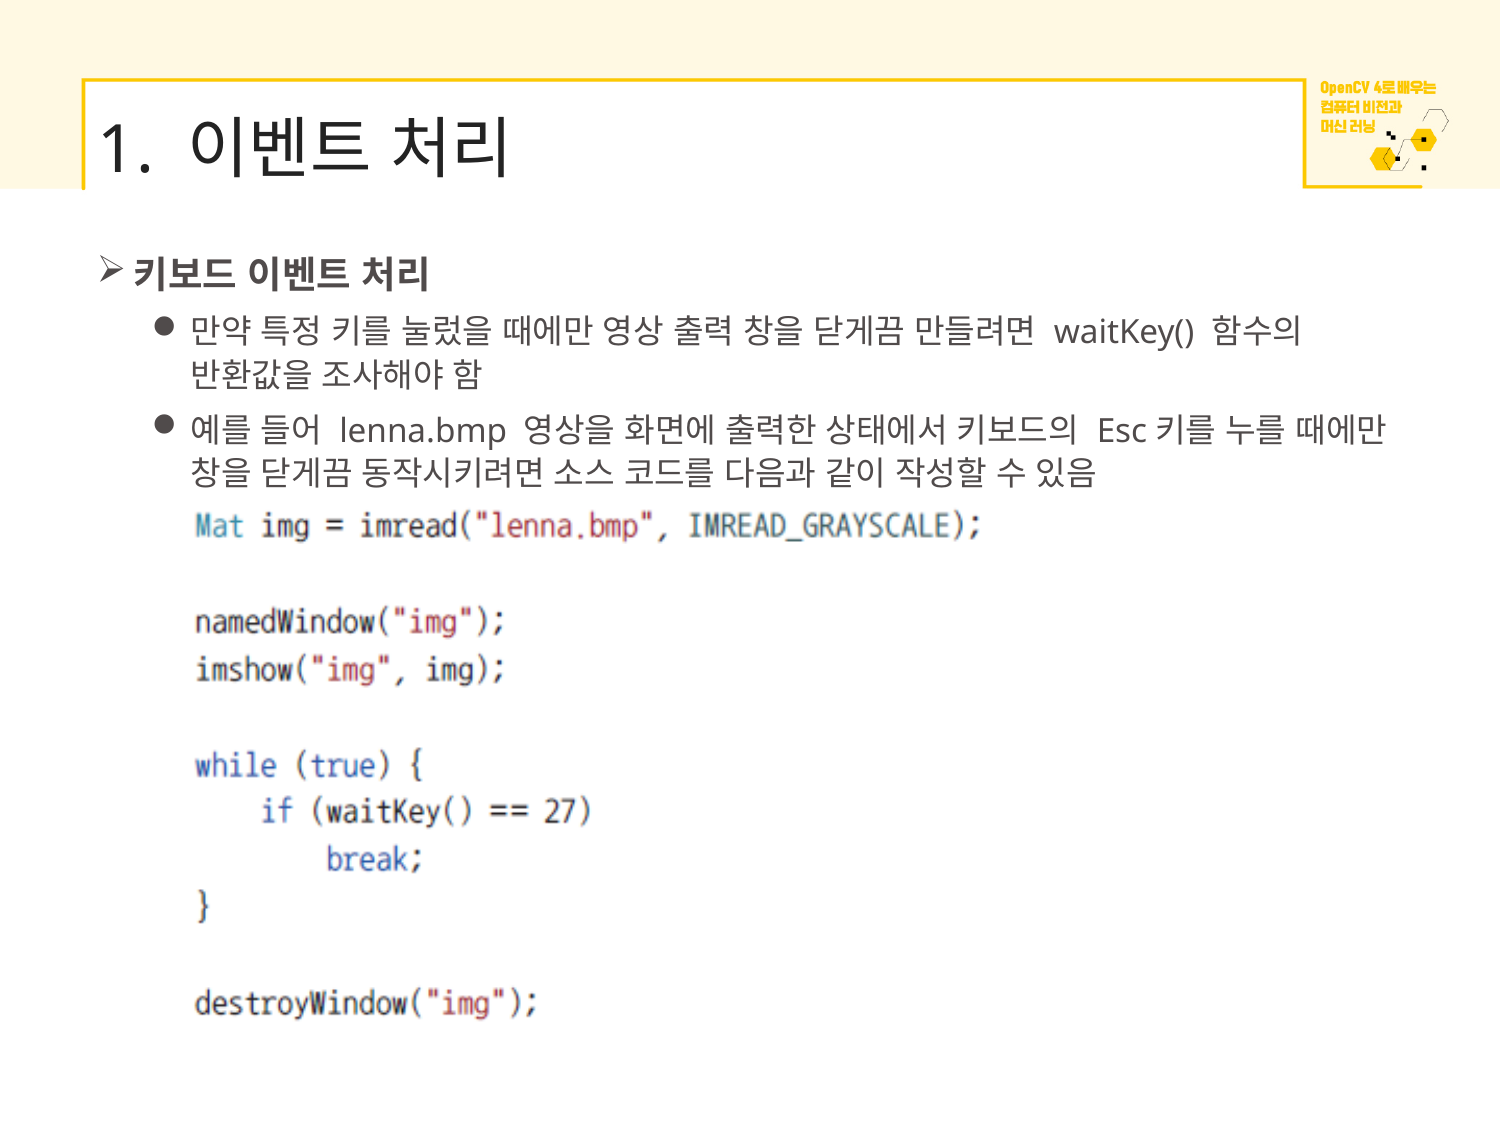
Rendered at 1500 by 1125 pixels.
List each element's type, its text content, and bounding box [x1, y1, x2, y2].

title 1. 이벤트 처리 [82, 61, 1413, 193]
list 키보드 이벤트 처리 만약 특정 키를 눌렀을 때에만 영상 출력 창을 닫게끔 만들려면 waitKey() 함수의 반환값을 조사해야 함 예를 들어 lenna.bmp 영상을 화면에 출력한 상태에서 키보드의 Esc키를 누를 때에만 창을 닫게끔 동작시키려면 소스 코드를 다음과 같이 작성할 수 있음 [81, 239, 1412, 1054]
picture [0, 0, 1500, 1125]
